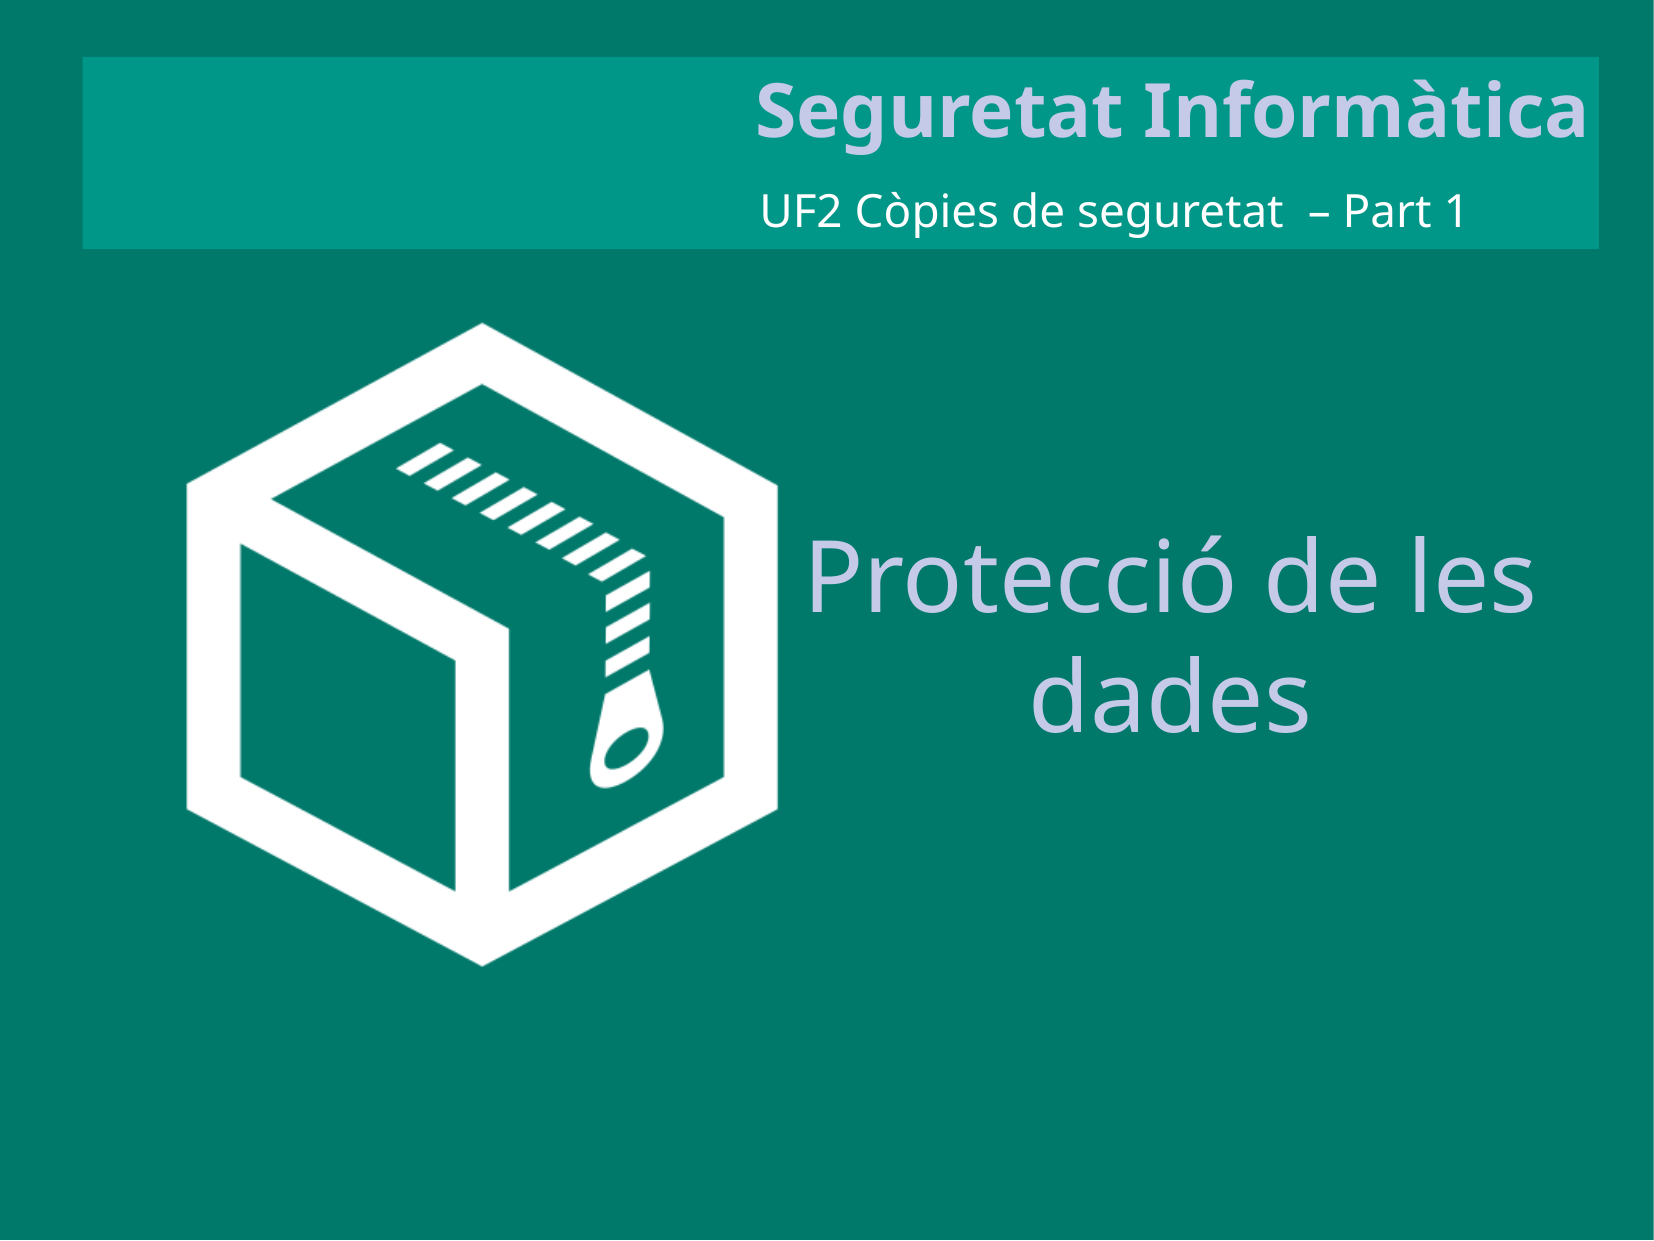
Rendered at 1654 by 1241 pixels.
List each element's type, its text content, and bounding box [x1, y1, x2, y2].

text_box Protecció de les dades [888, 290, 1571, 975]
text_box Seguretat Informàtica UF2 Còpies de seguretat – Part 1 [82, 56, 1599, 249]
picture [82, 244, 883, 1046]
